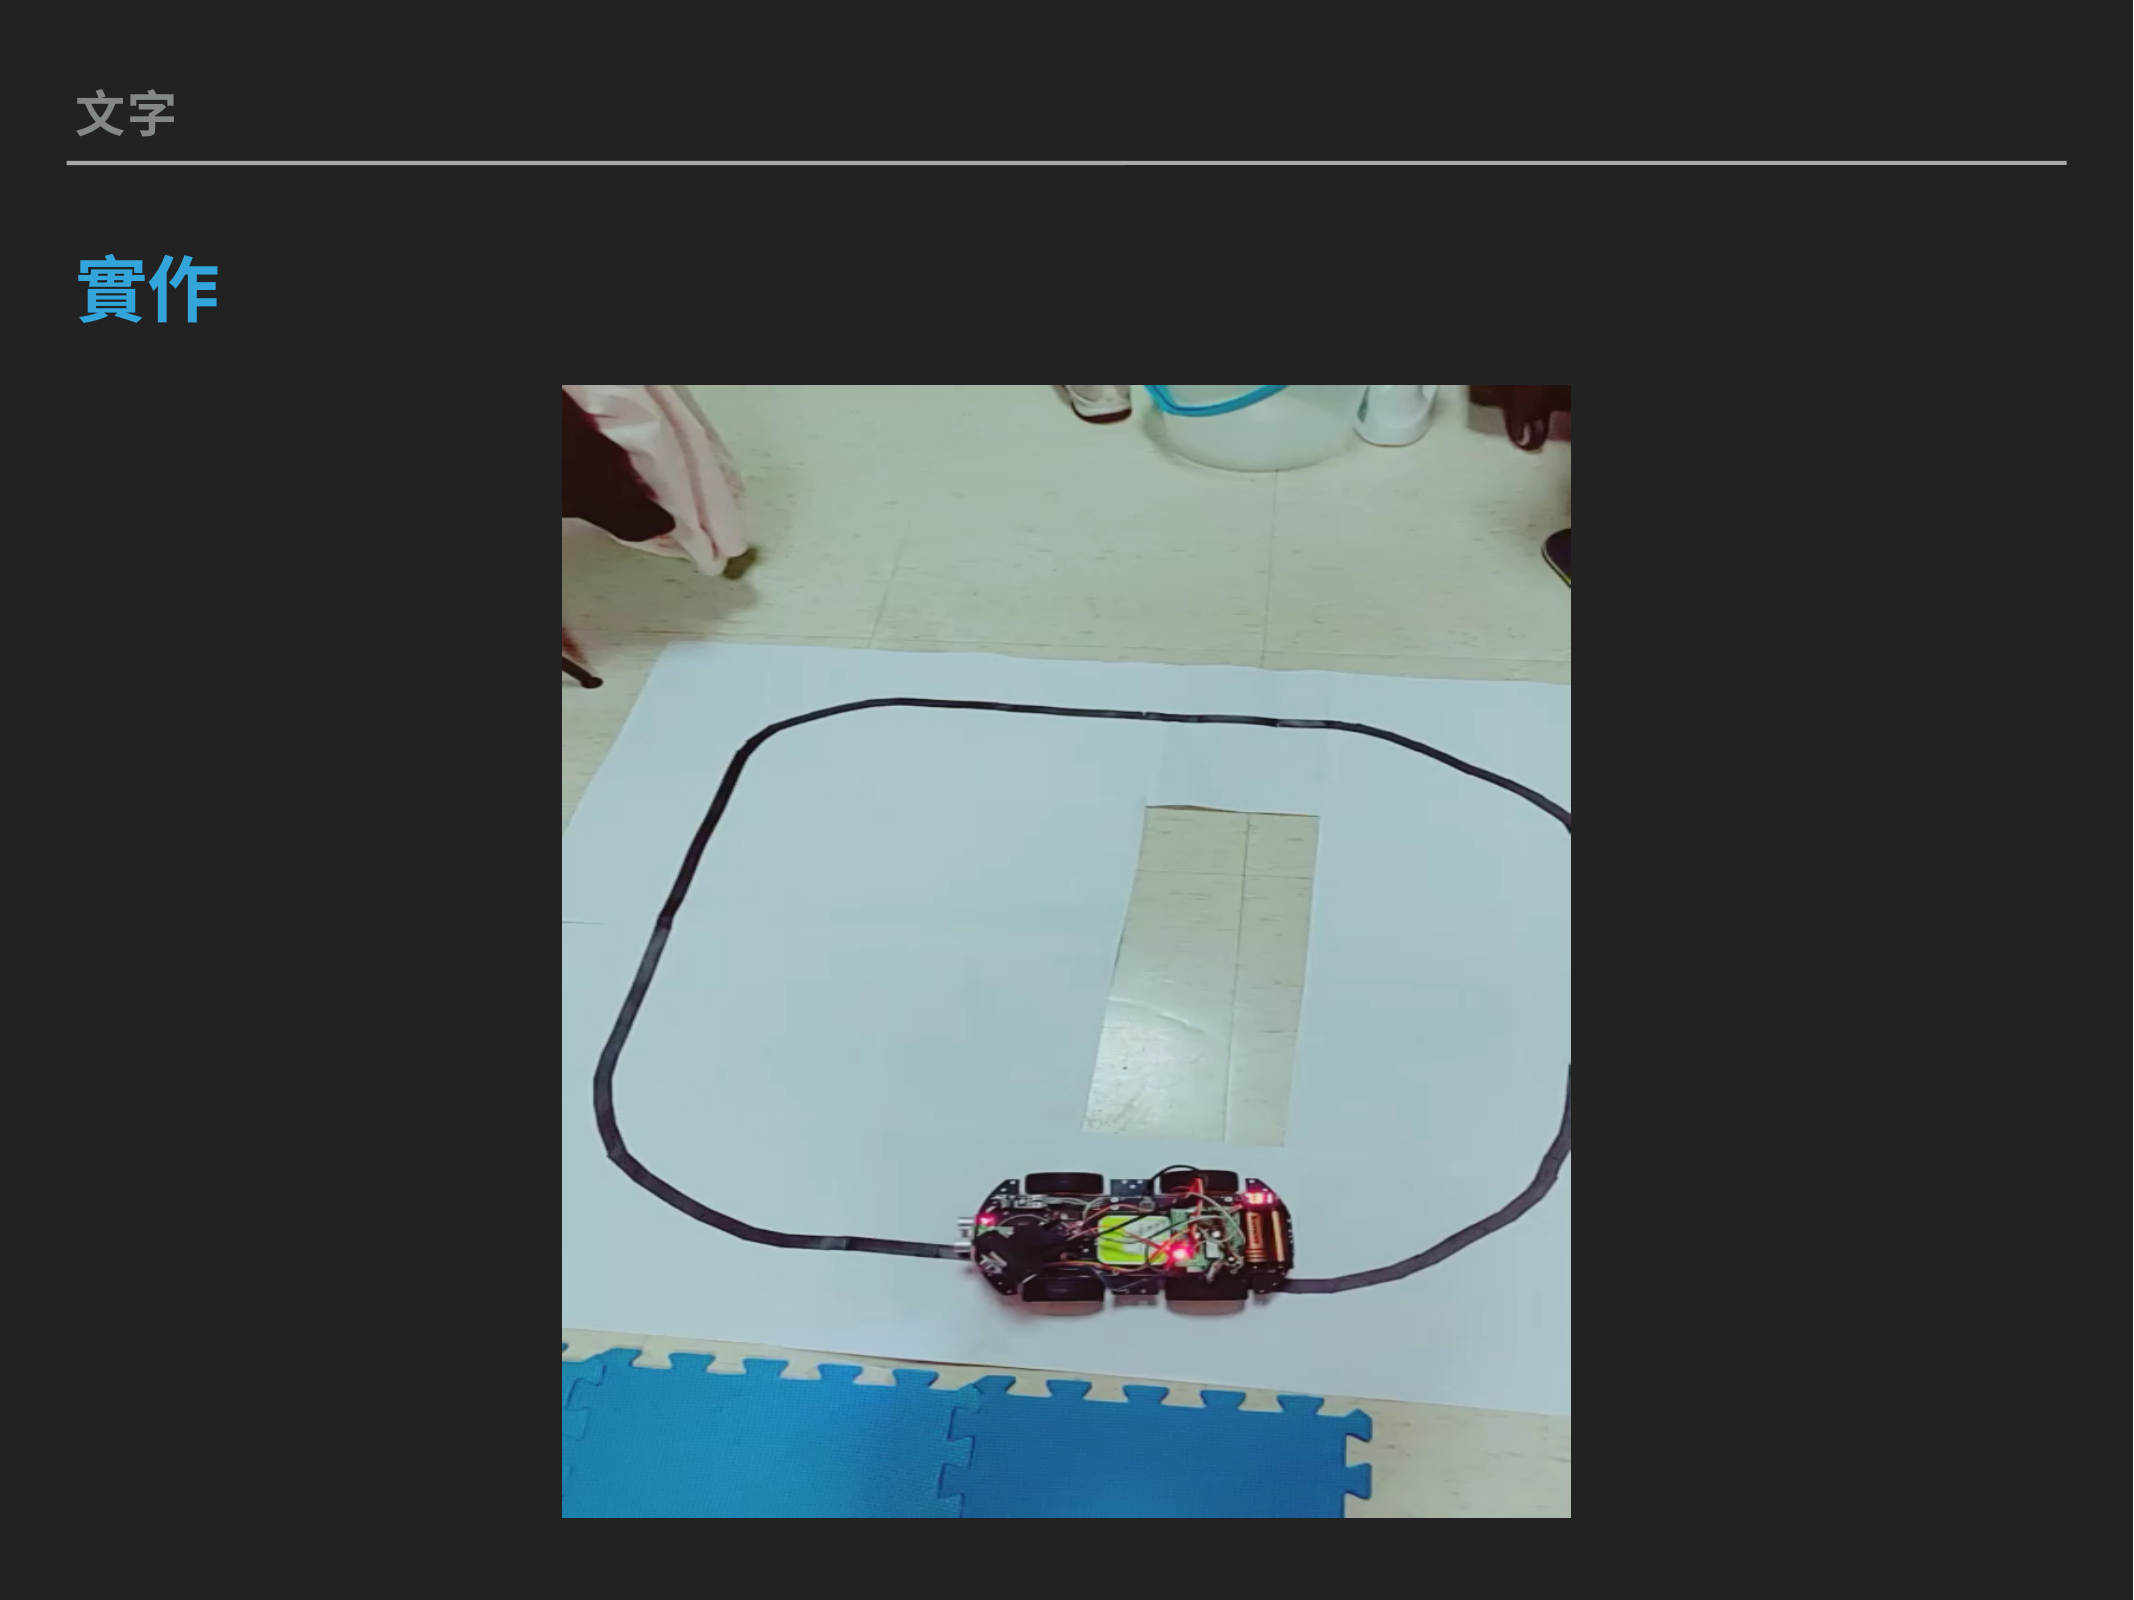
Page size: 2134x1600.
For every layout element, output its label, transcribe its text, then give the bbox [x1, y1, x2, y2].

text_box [561, 384, 1572, 1520]
title 實作 [66, 251, 2068, 372]
list 文字 [66, 64, 1901, 151]
